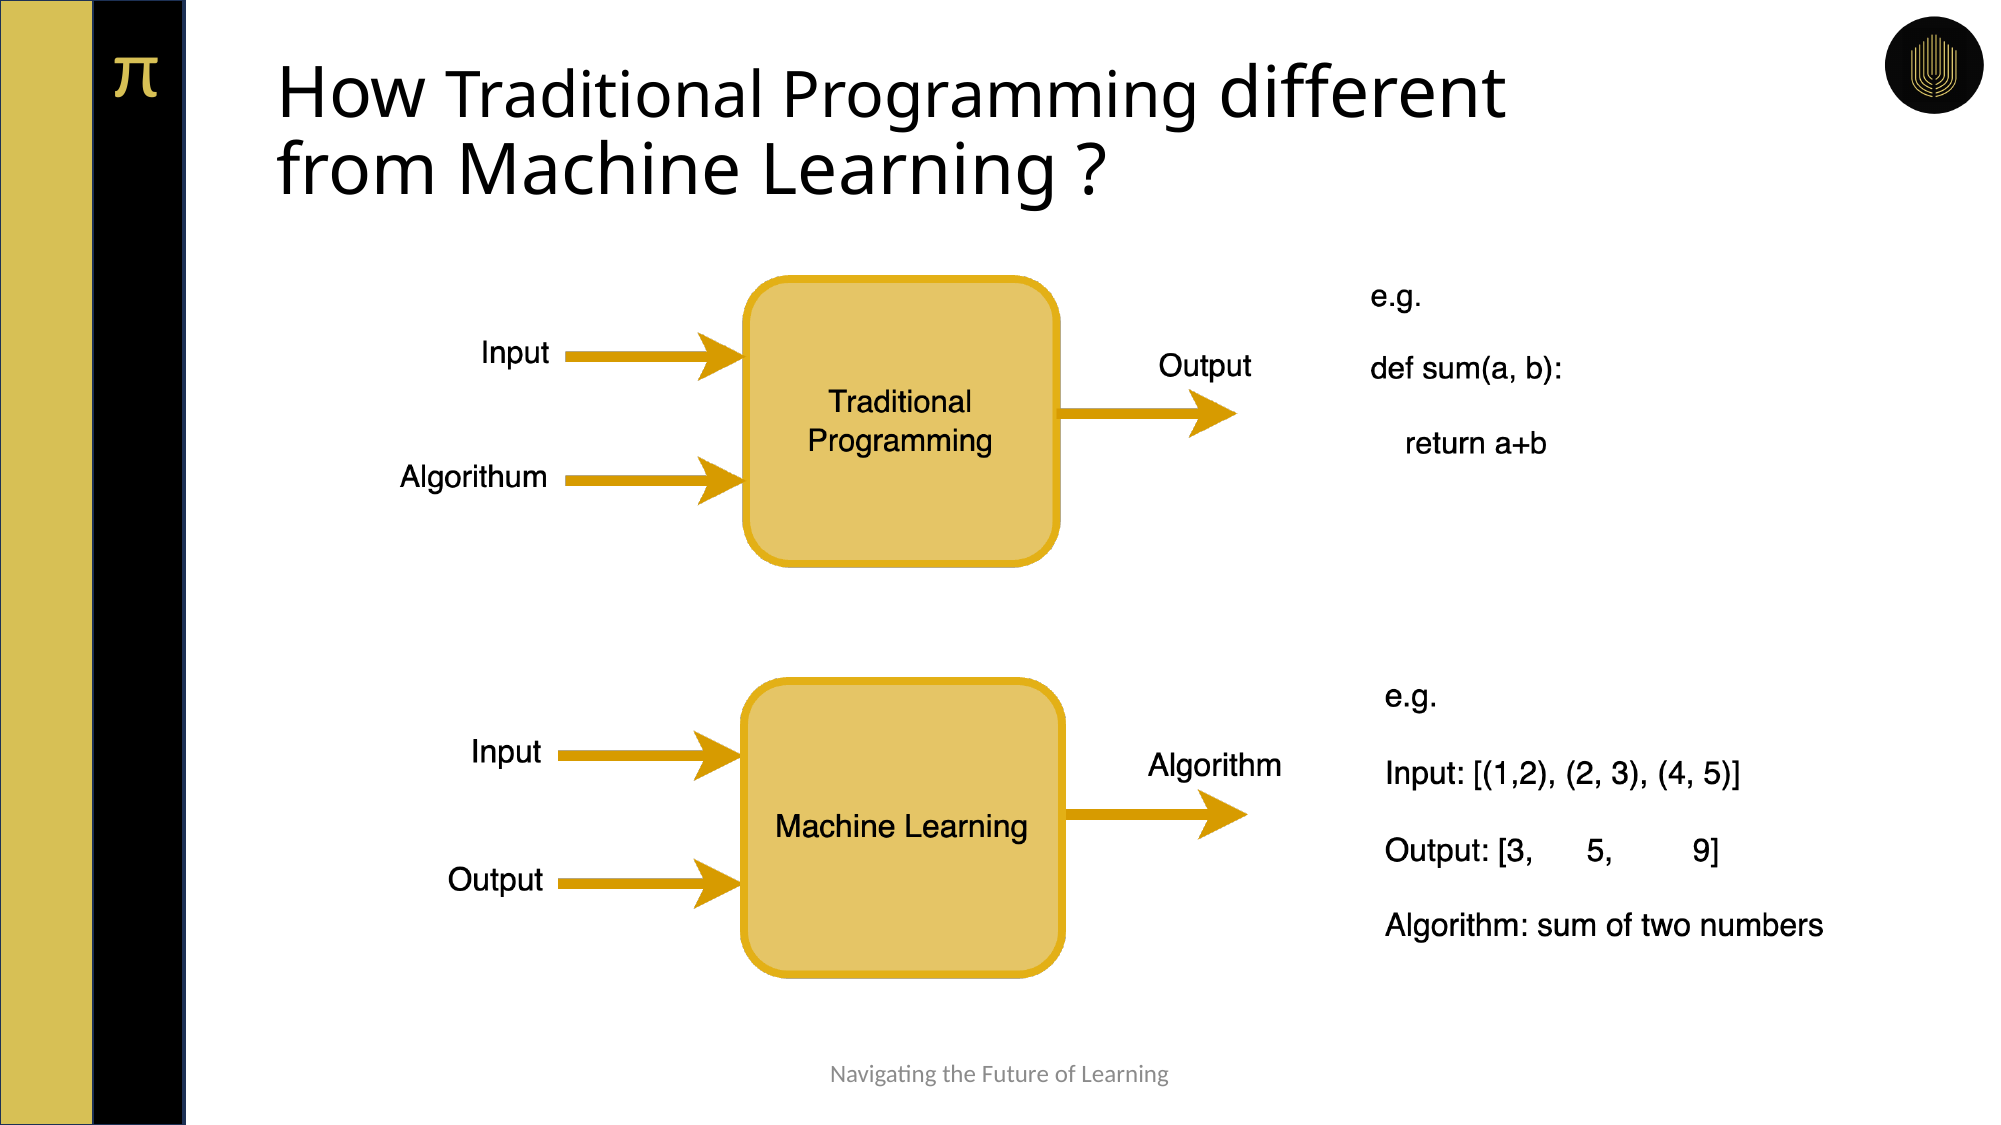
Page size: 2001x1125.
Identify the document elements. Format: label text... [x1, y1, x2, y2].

picture [1837, 0, 2000, 164]
text_box How Traditional Programming different from Machine Learning ? [261, 47, 1867, 218]
text_box [92, 0, 184, 1125]
picture [389, 650, 1910, 1005]
footer Navigating the Future of Learning​ [662, 1042, 1338, 1103]
text_box π [98, 7, 172, 122]
picture [370, 249, 1701, 593]
text_box [0, 0, 92, 1125]
